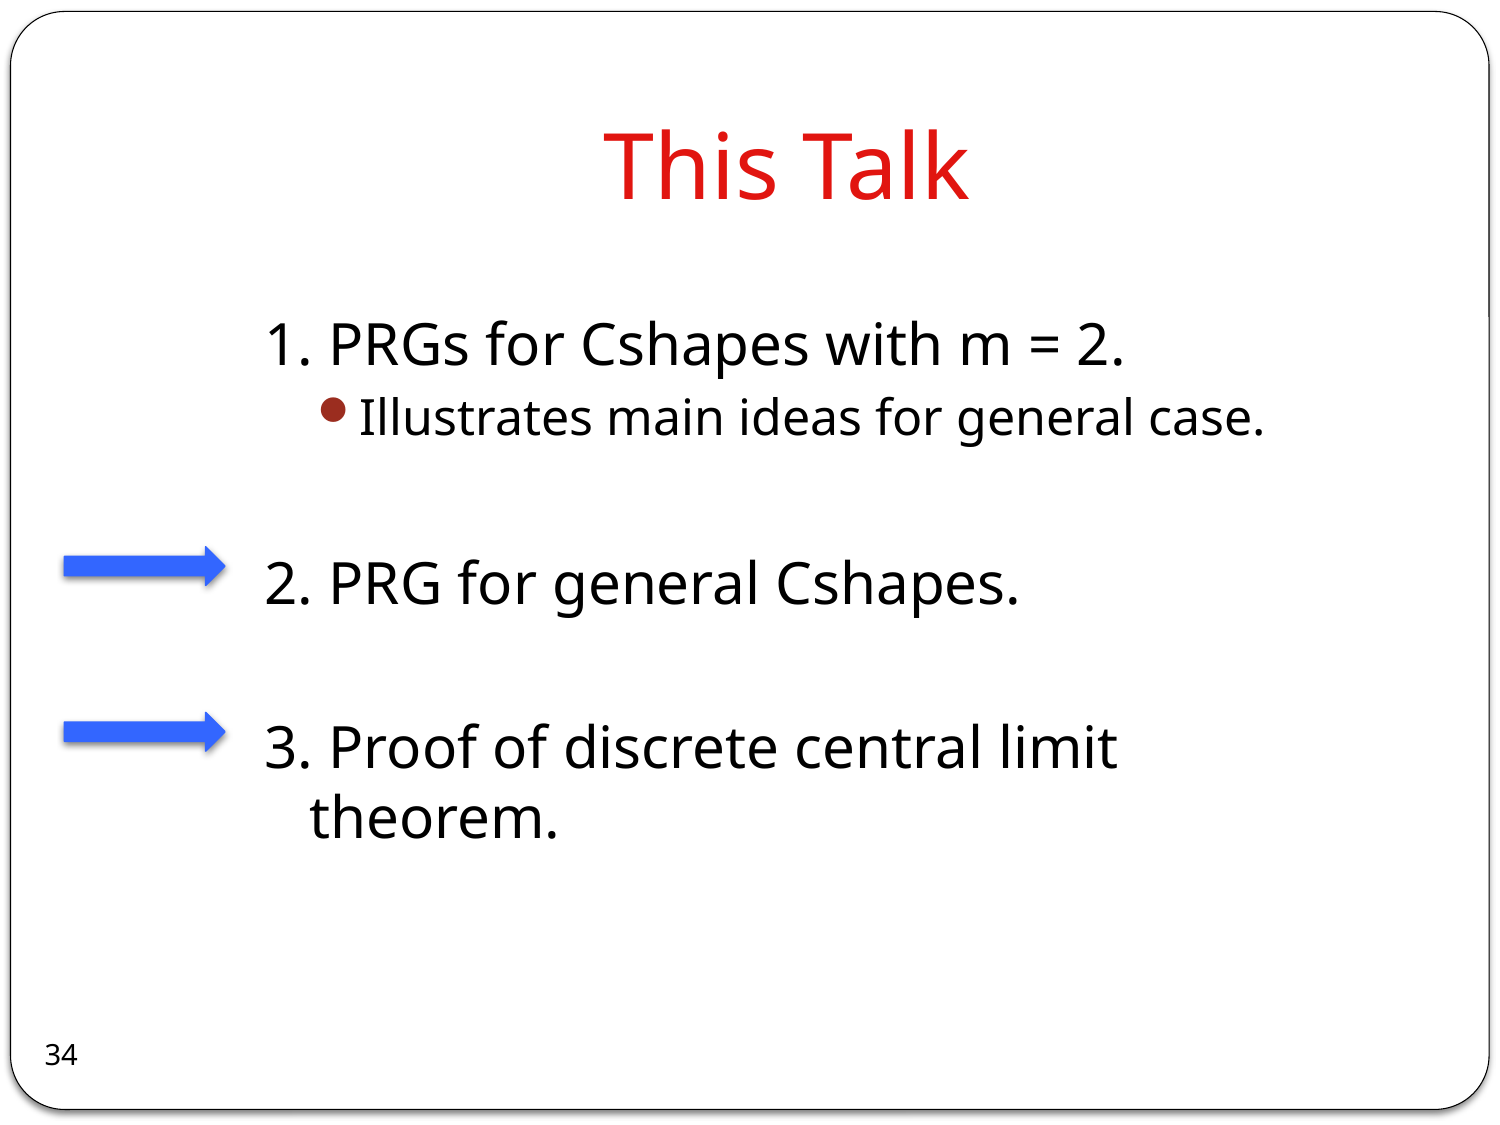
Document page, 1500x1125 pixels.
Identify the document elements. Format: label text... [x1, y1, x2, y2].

text_box [63, 711, 226, 752]
title This Talk [150, 45, 1425, 233]
list 1. PRGs for Cshapes with m = 2. Illustrates main ideas for general case. 2. PRG for general Cshapes. 3. Proof of discrete central limit theorem. [249, 299, 1375, 1019]
slide_number 34 [23, 1018, 99, 1094]
text_box [63, 546, 226, 587]
